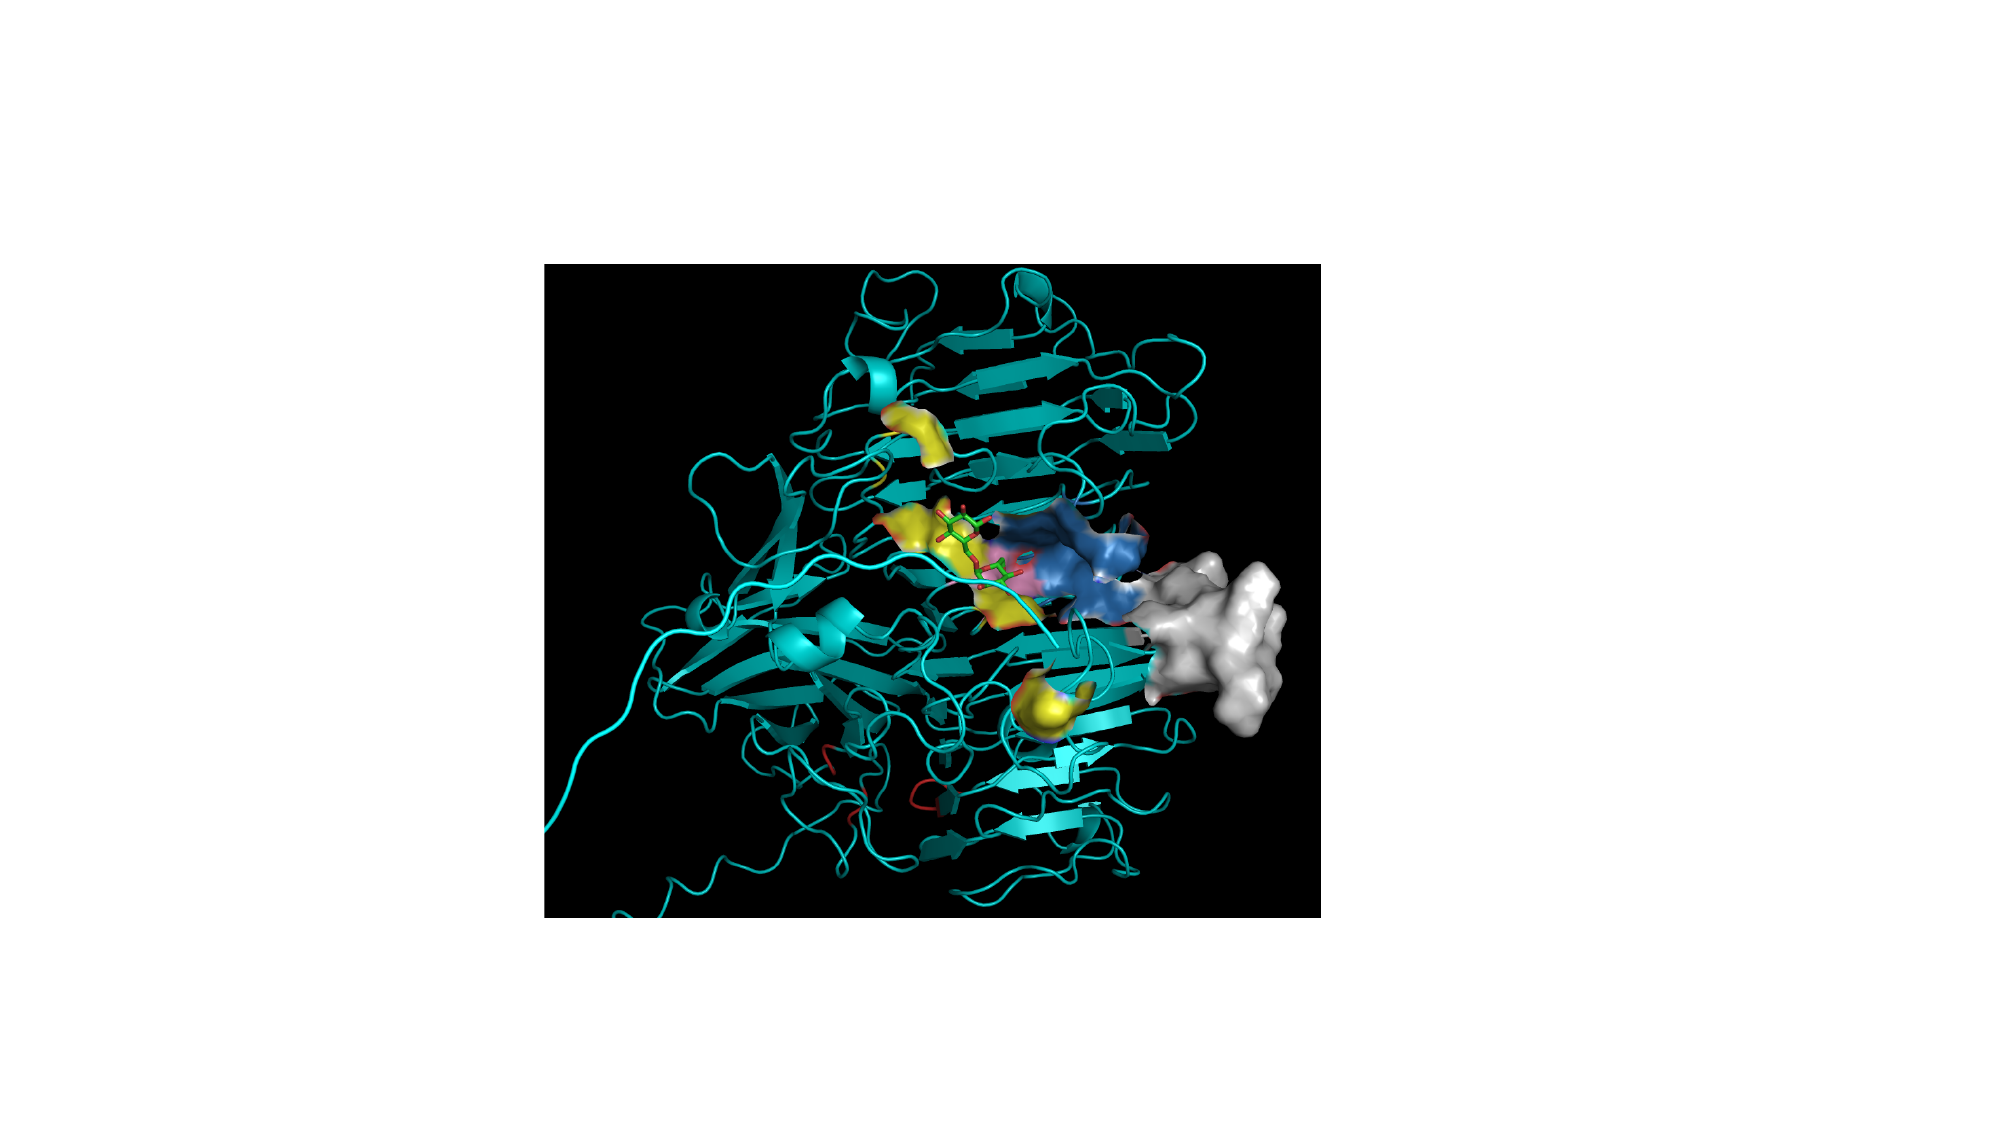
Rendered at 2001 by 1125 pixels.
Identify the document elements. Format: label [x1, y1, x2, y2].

picture [543, 263, 1322, 918]
